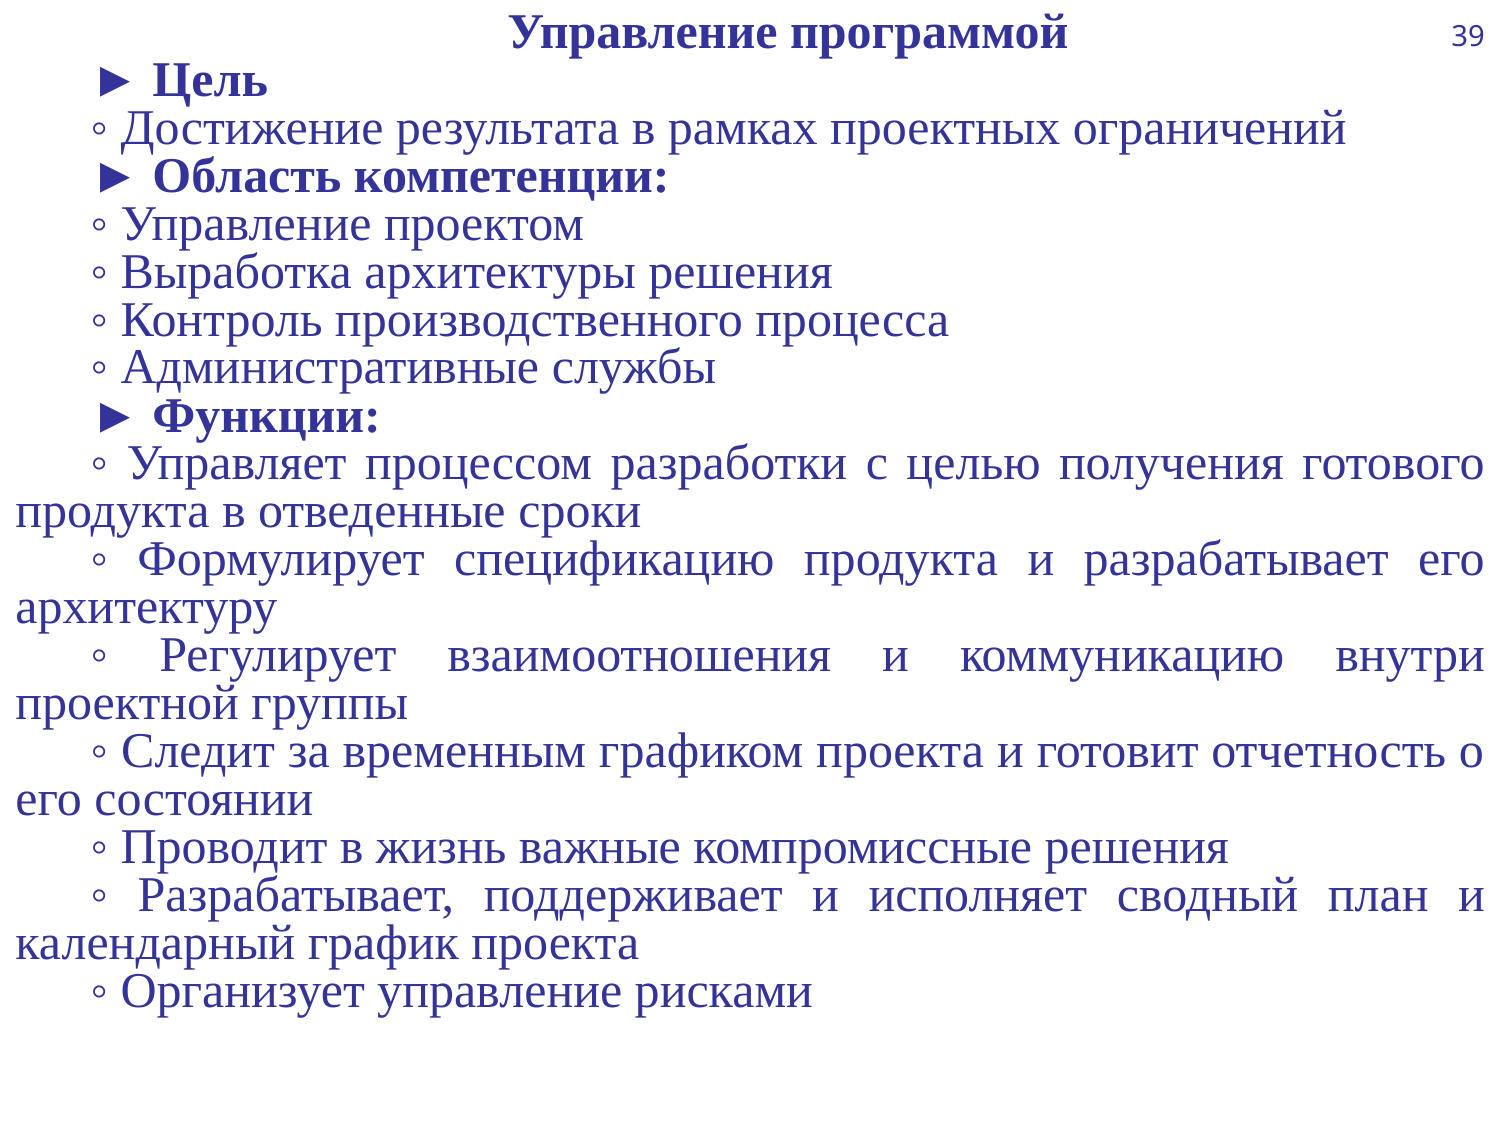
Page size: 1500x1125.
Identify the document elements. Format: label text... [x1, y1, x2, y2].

text_box Управление программой ► Цель ◦ Достижение результата в рамках проектных ограничений ► Область компетенции: ◦ Управление проектом ◦ Выработка архитектуры решения ◦ Контроль производственного процесса ◦ Административные службы ► Функции: ◦ Управляет процессом разработки с целью получения готового продукта в отведенные сроки ◦ Формулирует спецификацию продукта и разрабатывает его архитектуру ◦ Регулирует взаимоотношения и коммуникацию внутри проектной группы ◦ Следит за временным графиком проекта и готовит отчетность о его состоянии ◦ Проводит в жизнь важные компромиссные решения ◦ Разрабатывает, поддерживает и исполняет сводный план и календарный график проекта ◦ Организует управление рисками [0, 2, 1500, 1025]
